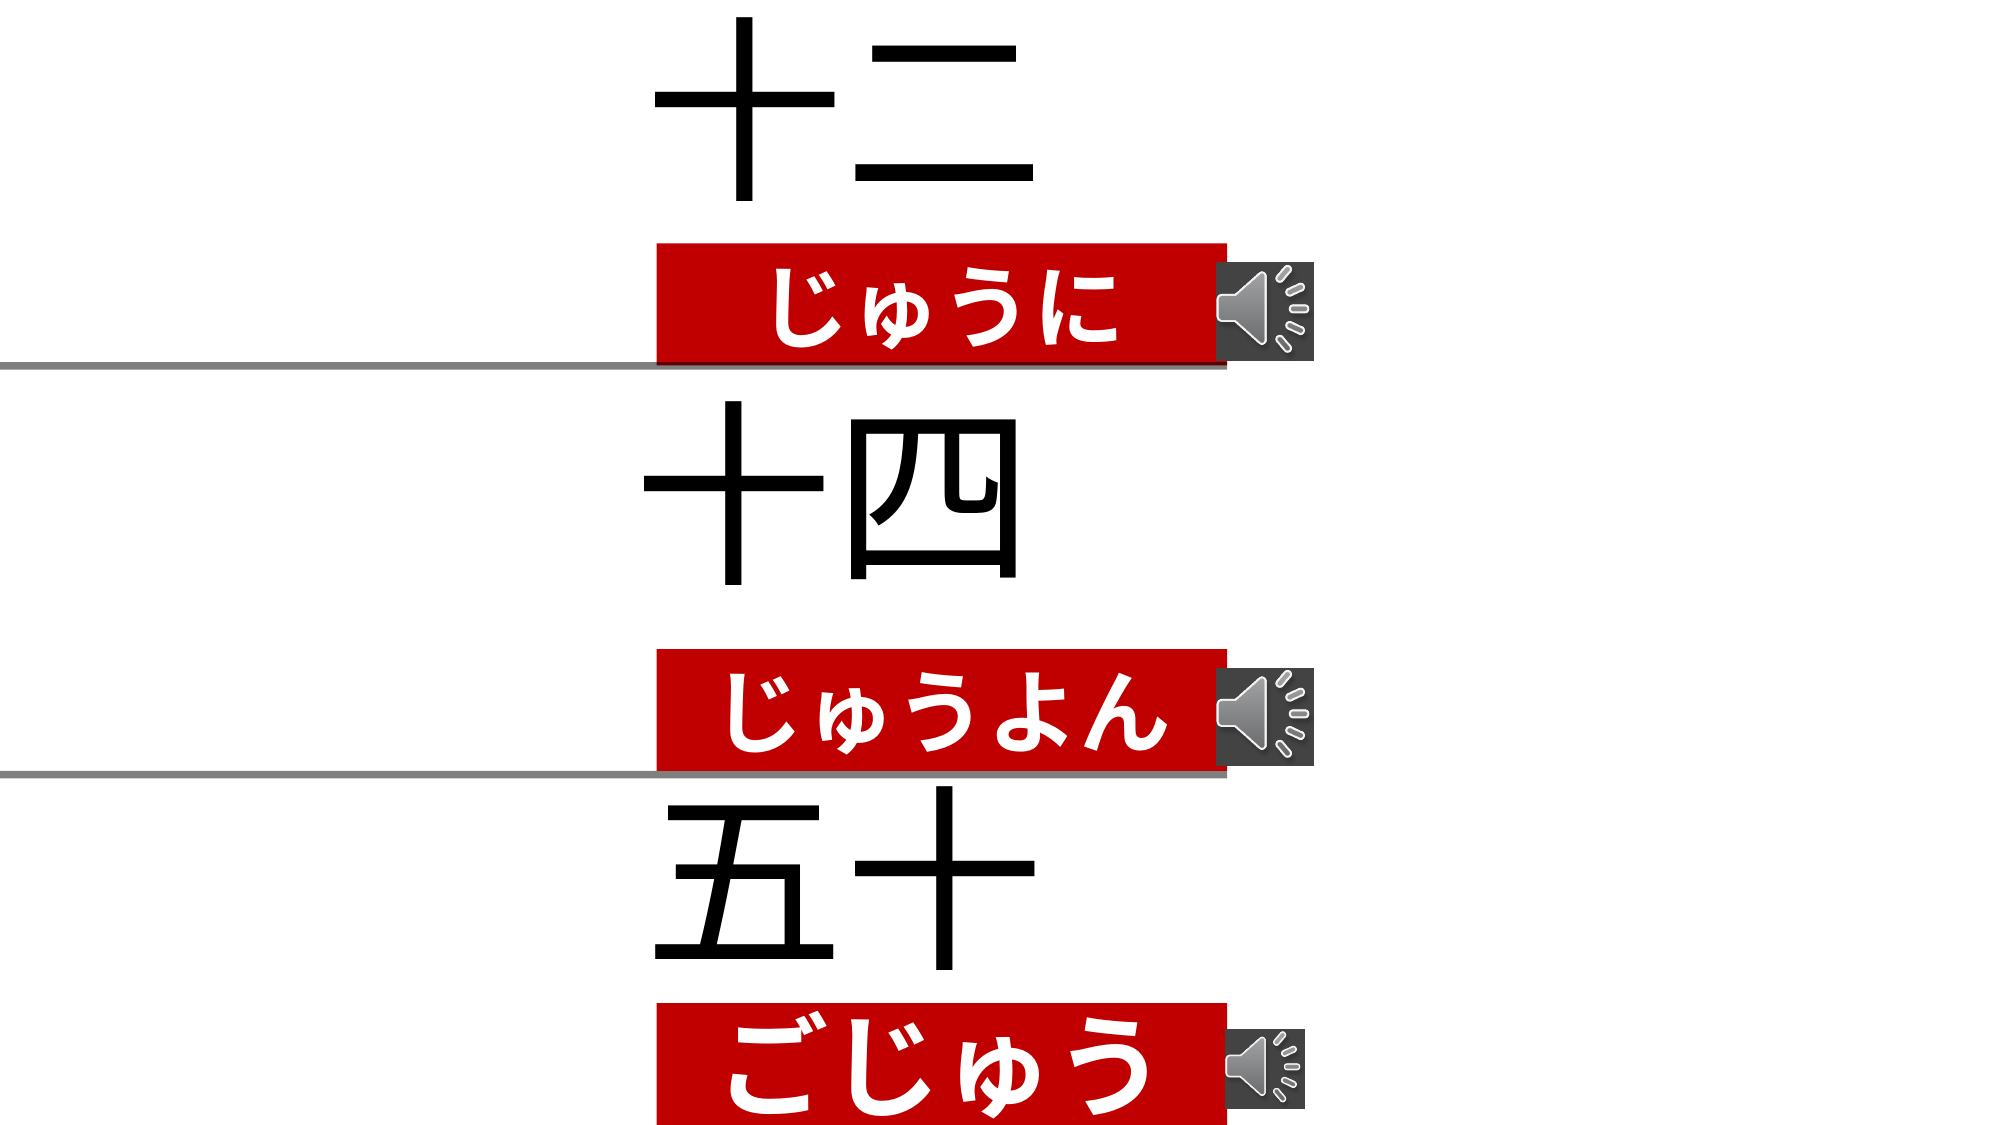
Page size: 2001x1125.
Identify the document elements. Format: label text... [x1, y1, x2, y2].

picture [1215, 261, 1316, 362]
text_box [0, 362, 618, 370]
text_box 十二 [629, 0, 2000, 233]
text_box じゅうに [656, 242, 1228, 361]
picture [1215, 666, 1316, 767]
text_box 十四 [618, 361, 1619, 617]
text_box ごじゅう [656, 1002, 1228, 1125]
text_box 五十 [629, 746, 1953, 1002]
text_box じゅうよん [656, 648, 1228, 746]
picture [1224, 1028, 1306, 1110]
text_box [0, 770, 629, 779]
